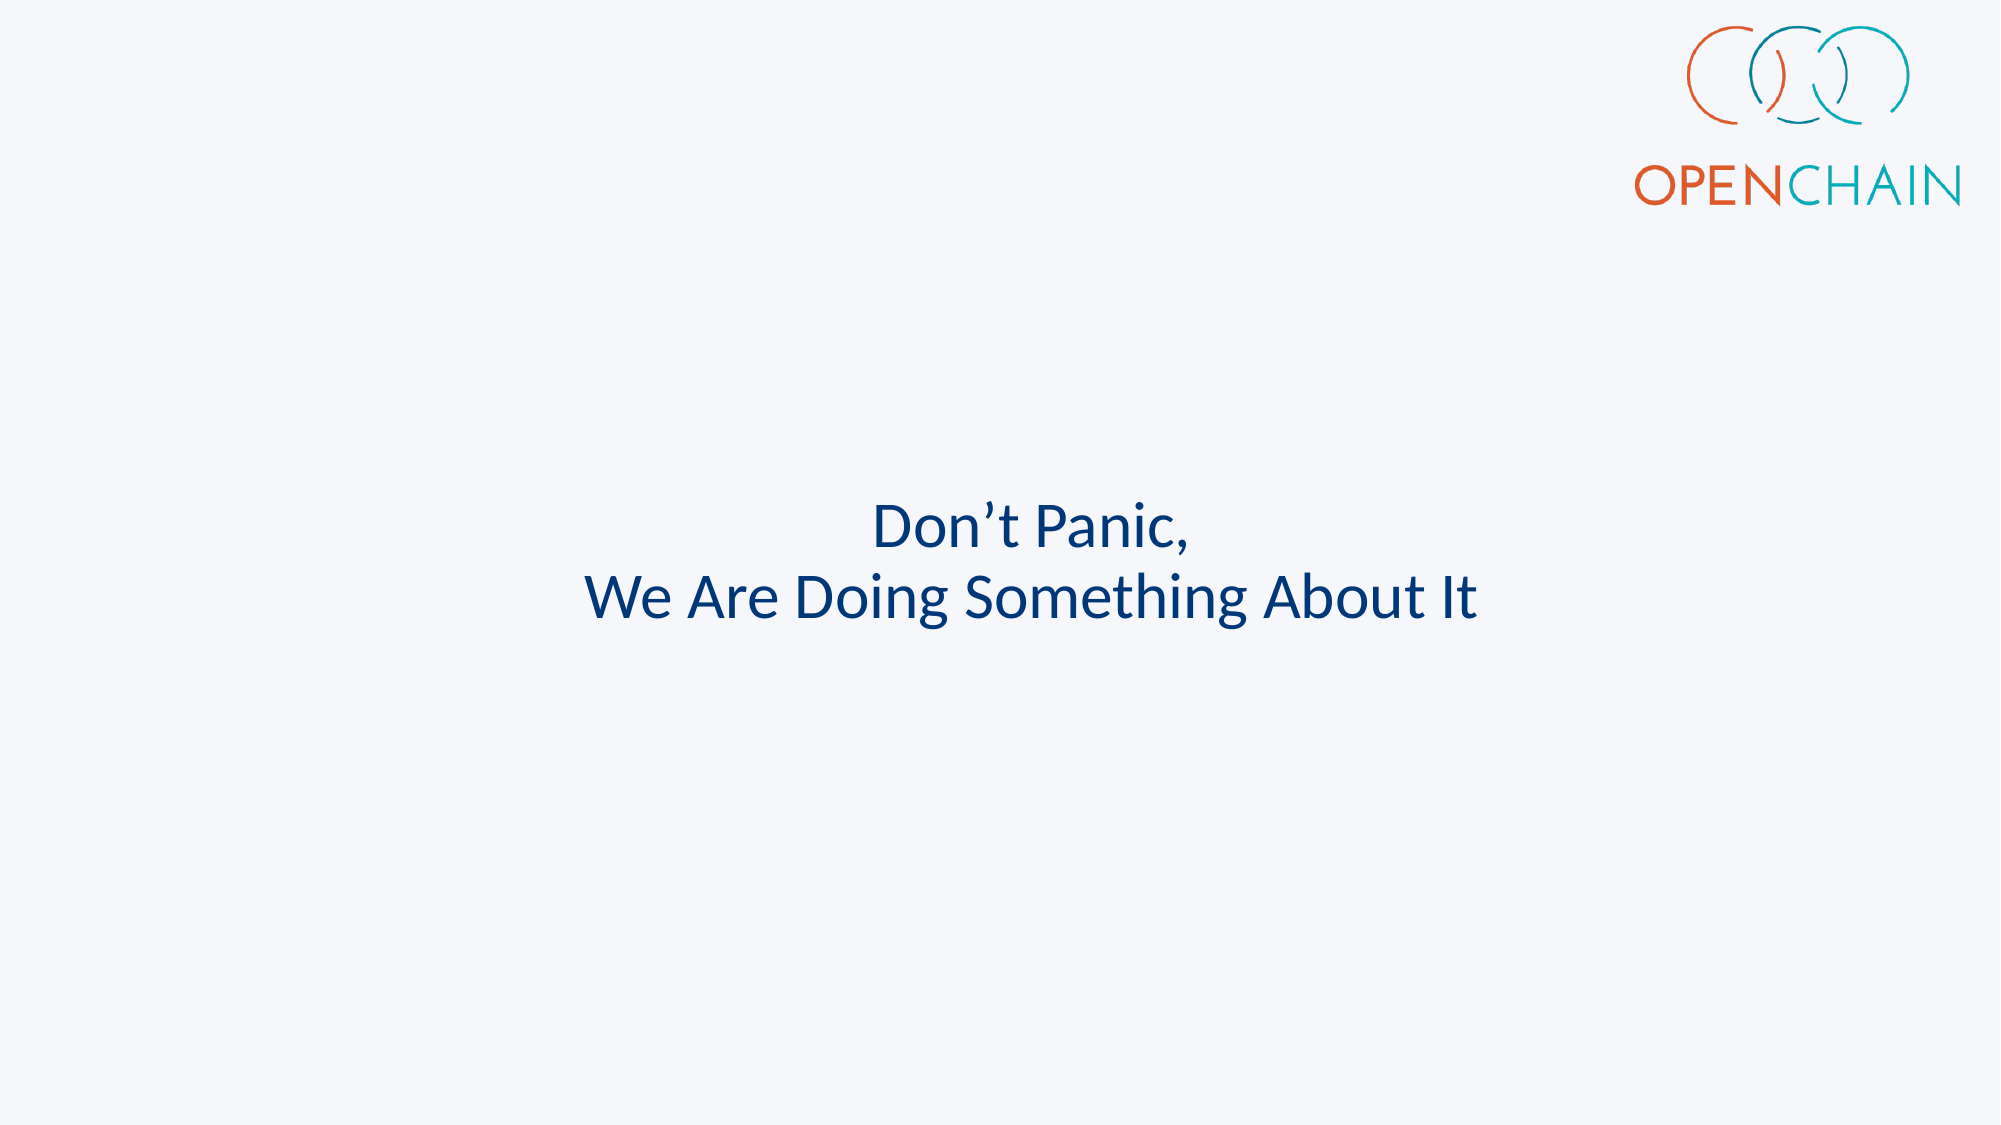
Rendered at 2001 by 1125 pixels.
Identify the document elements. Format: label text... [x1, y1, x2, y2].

picture [1628, 19, 1966, 213]
title Don’t Panic, We Are Doing Something About It [132, 469, 1932, 654]
